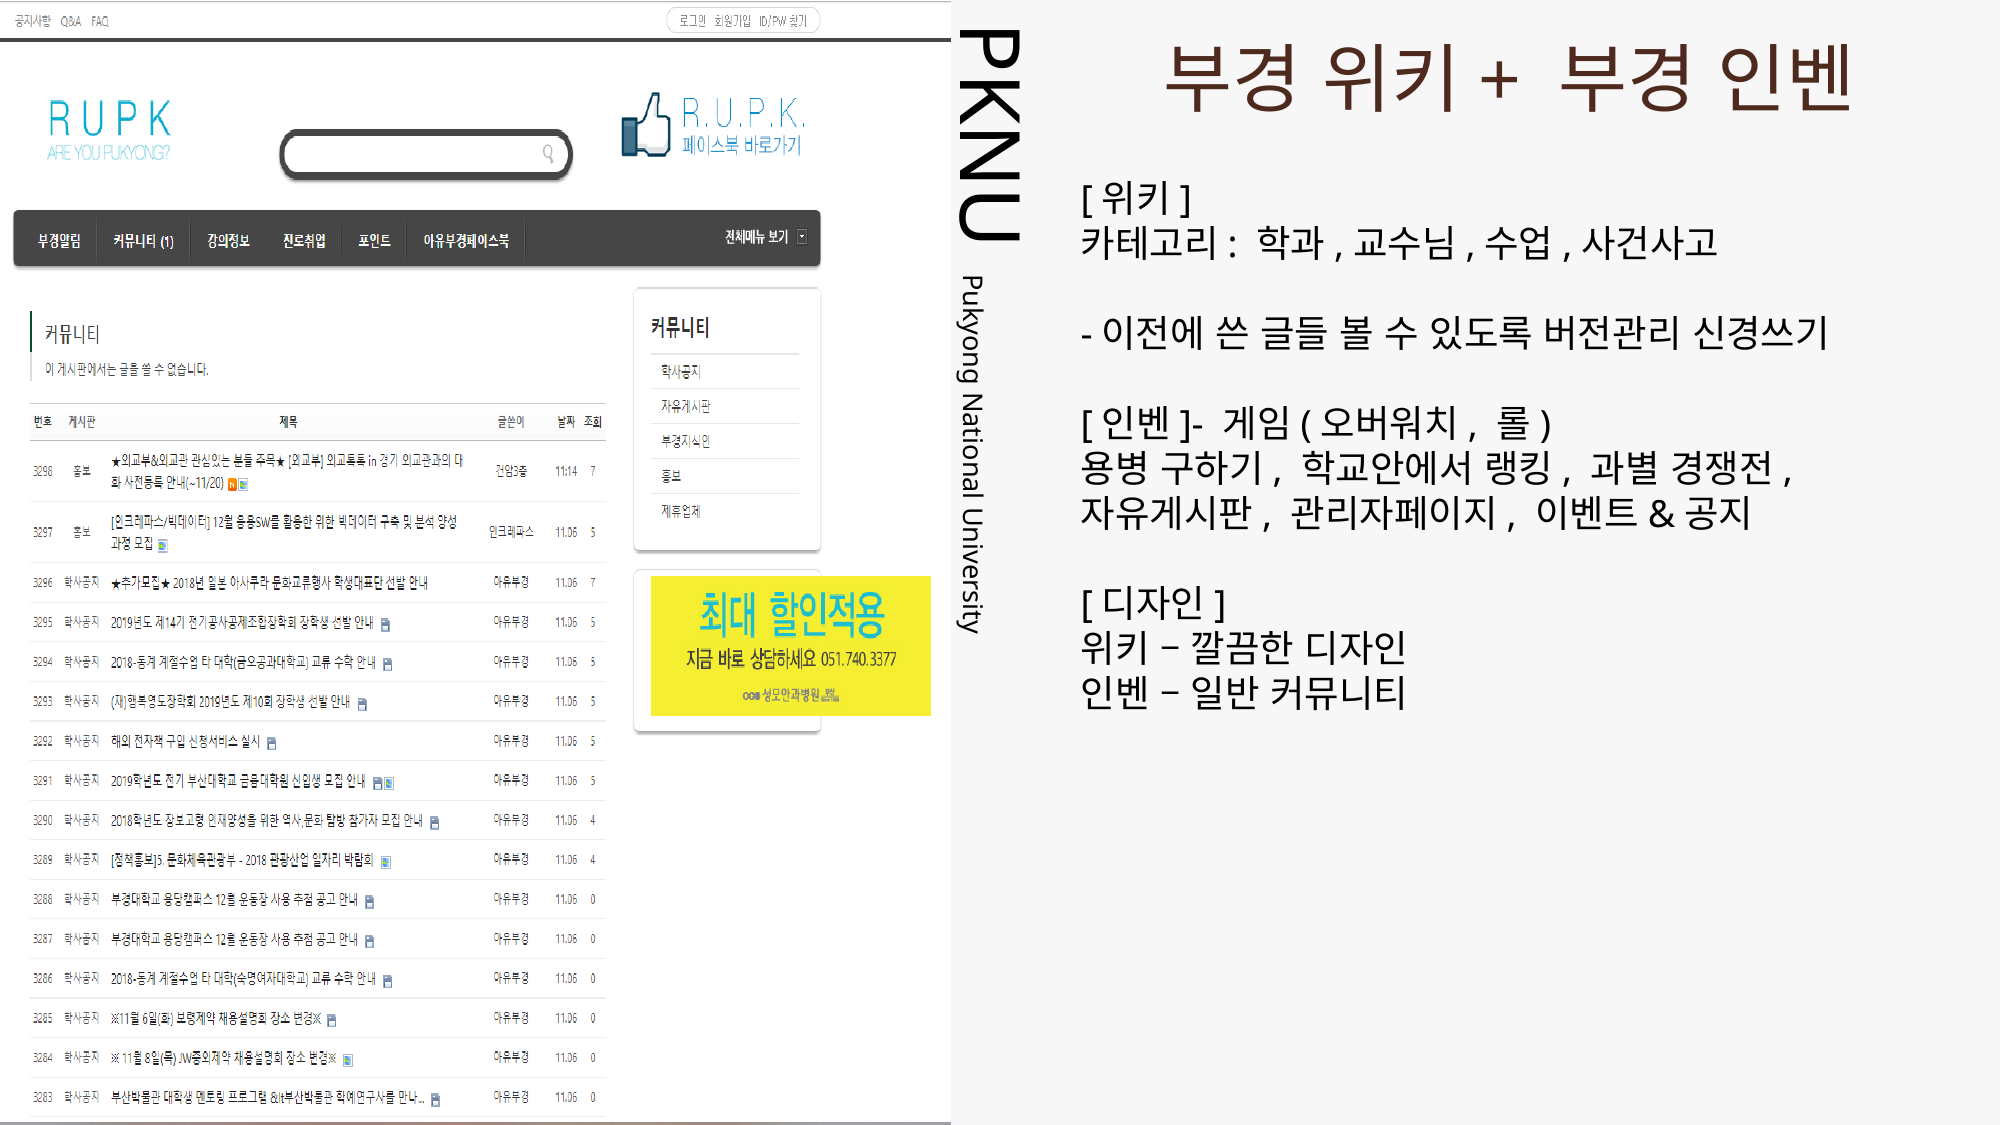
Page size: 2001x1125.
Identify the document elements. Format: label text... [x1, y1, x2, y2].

text_box PKNU [951, 8, 1052, 449]
text_box [위키] 카테고리: 학과,교수님,수업,사건사고 -이전에 쓴 글들 볼 수 있도록 버전관리 신경쓰기 [인벤]- 게임(오버워치, 롤) 용병 구하기, 학교안에서 랭킹, 과별 경쟁전, 자유게시판, 관리자페이지, 이벤트&공지 [디자인] 위키 – 깔끔한 디자인 인벤 – 일반 커뮤니티 [1065, 167, 1974, 813]
list 부경 위키+ 부경 인벤 [1124, 34, 1871, 134]
text_box Pukyong National University [951, 259, 998, 751]
picture [0, 0, 951, 1125]
